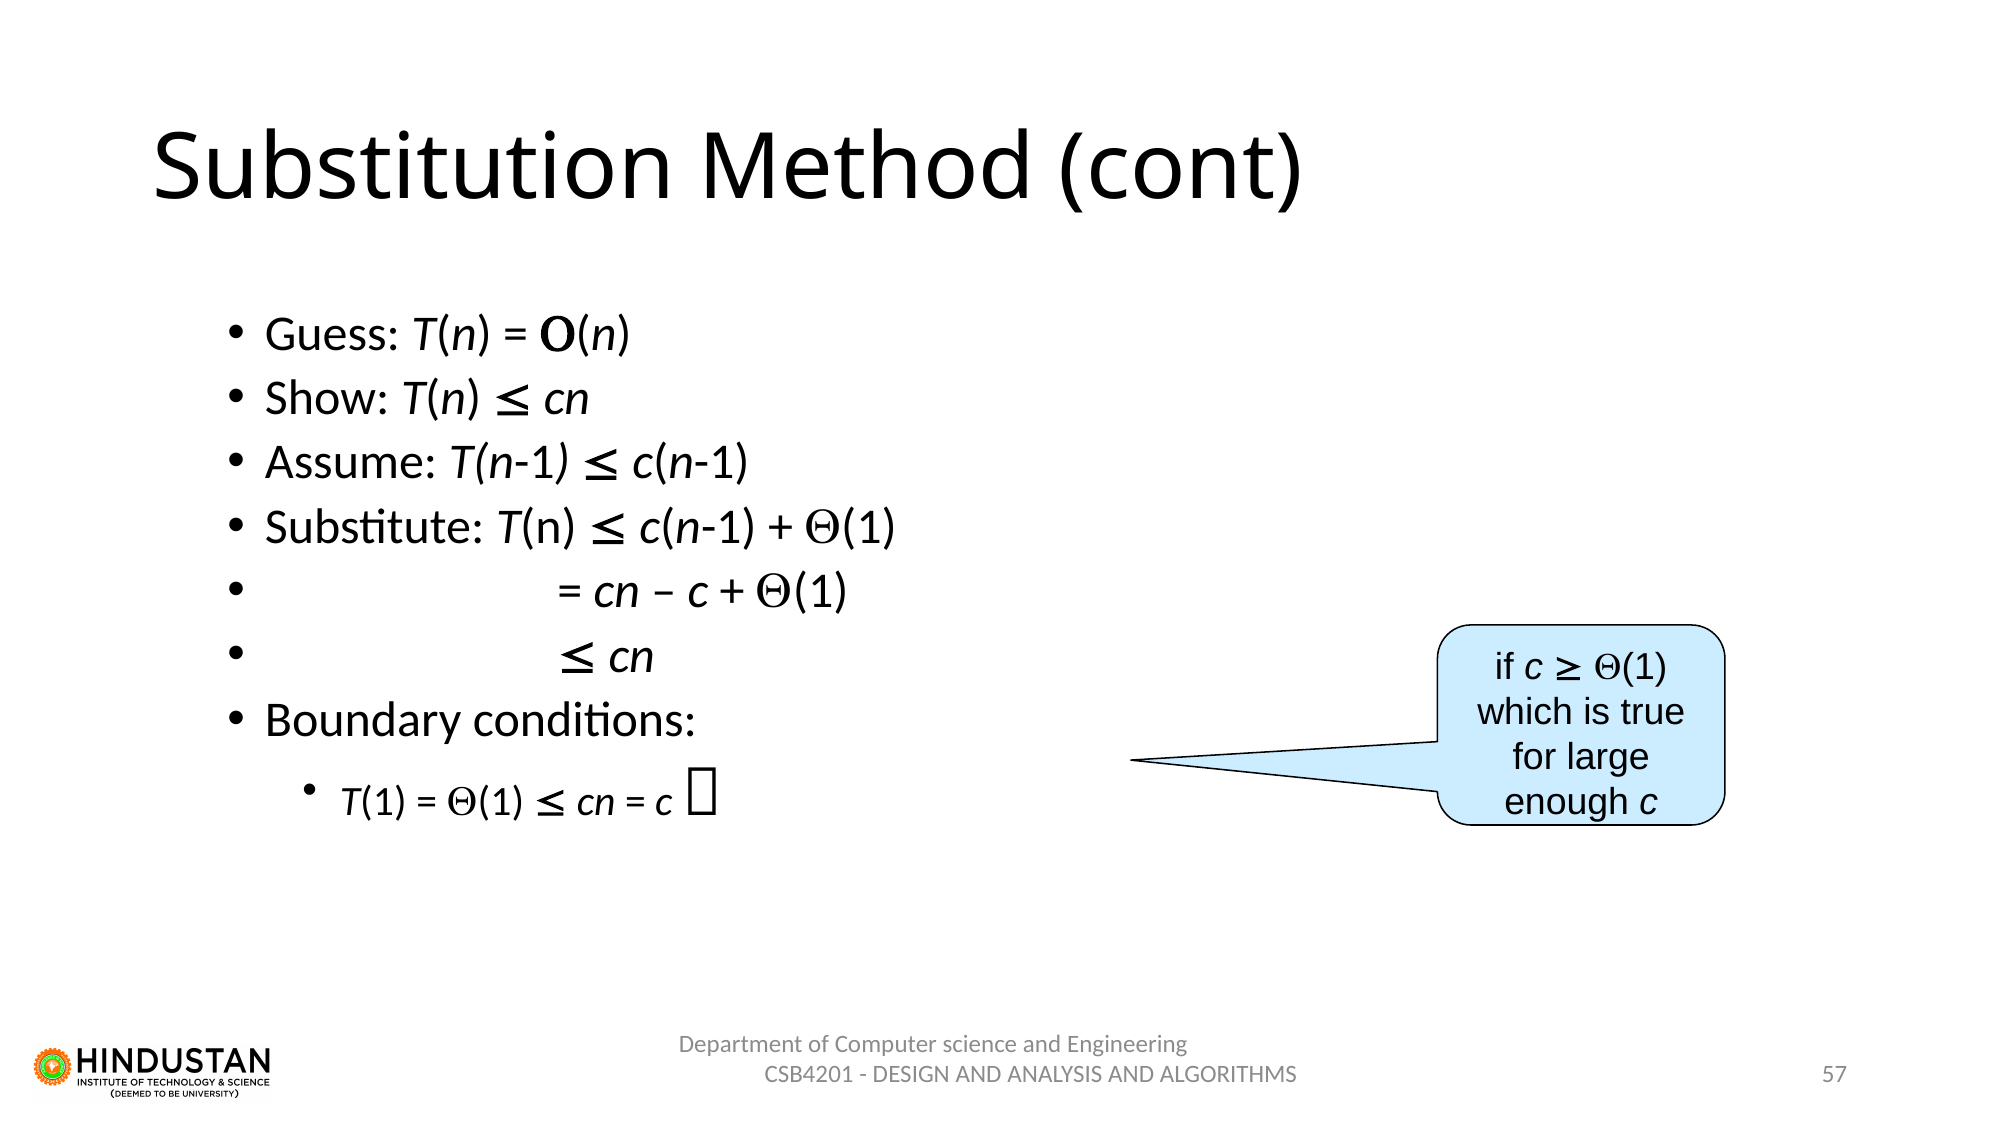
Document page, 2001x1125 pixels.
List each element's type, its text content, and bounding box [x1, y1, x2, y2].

slide_number 57 [1412, 1042, 1863, 1103]
picture [31, 1043, 272, 1103]
list Guess: T(n) = (n) Show: T(n)  cn Assume: T(n-1)  c(n-1) Substitute: T(n)  c(n-1) + (1) = cn – c + (1)  cn Boundary conditions: T(1) = (1)  cn = c  [137, 299, 1863, 1014]
text_box if c  (1) which is true for large enough c [1130, 624, 1725, 826]
footer Department of Computer science and Engineering CSB4201 - DESIGN AND ANALYSIS AND ALGORITHMS [662, 1042, 1338, 1103]
title Substitution Method (cont) [137, 59, 1863, 278]
